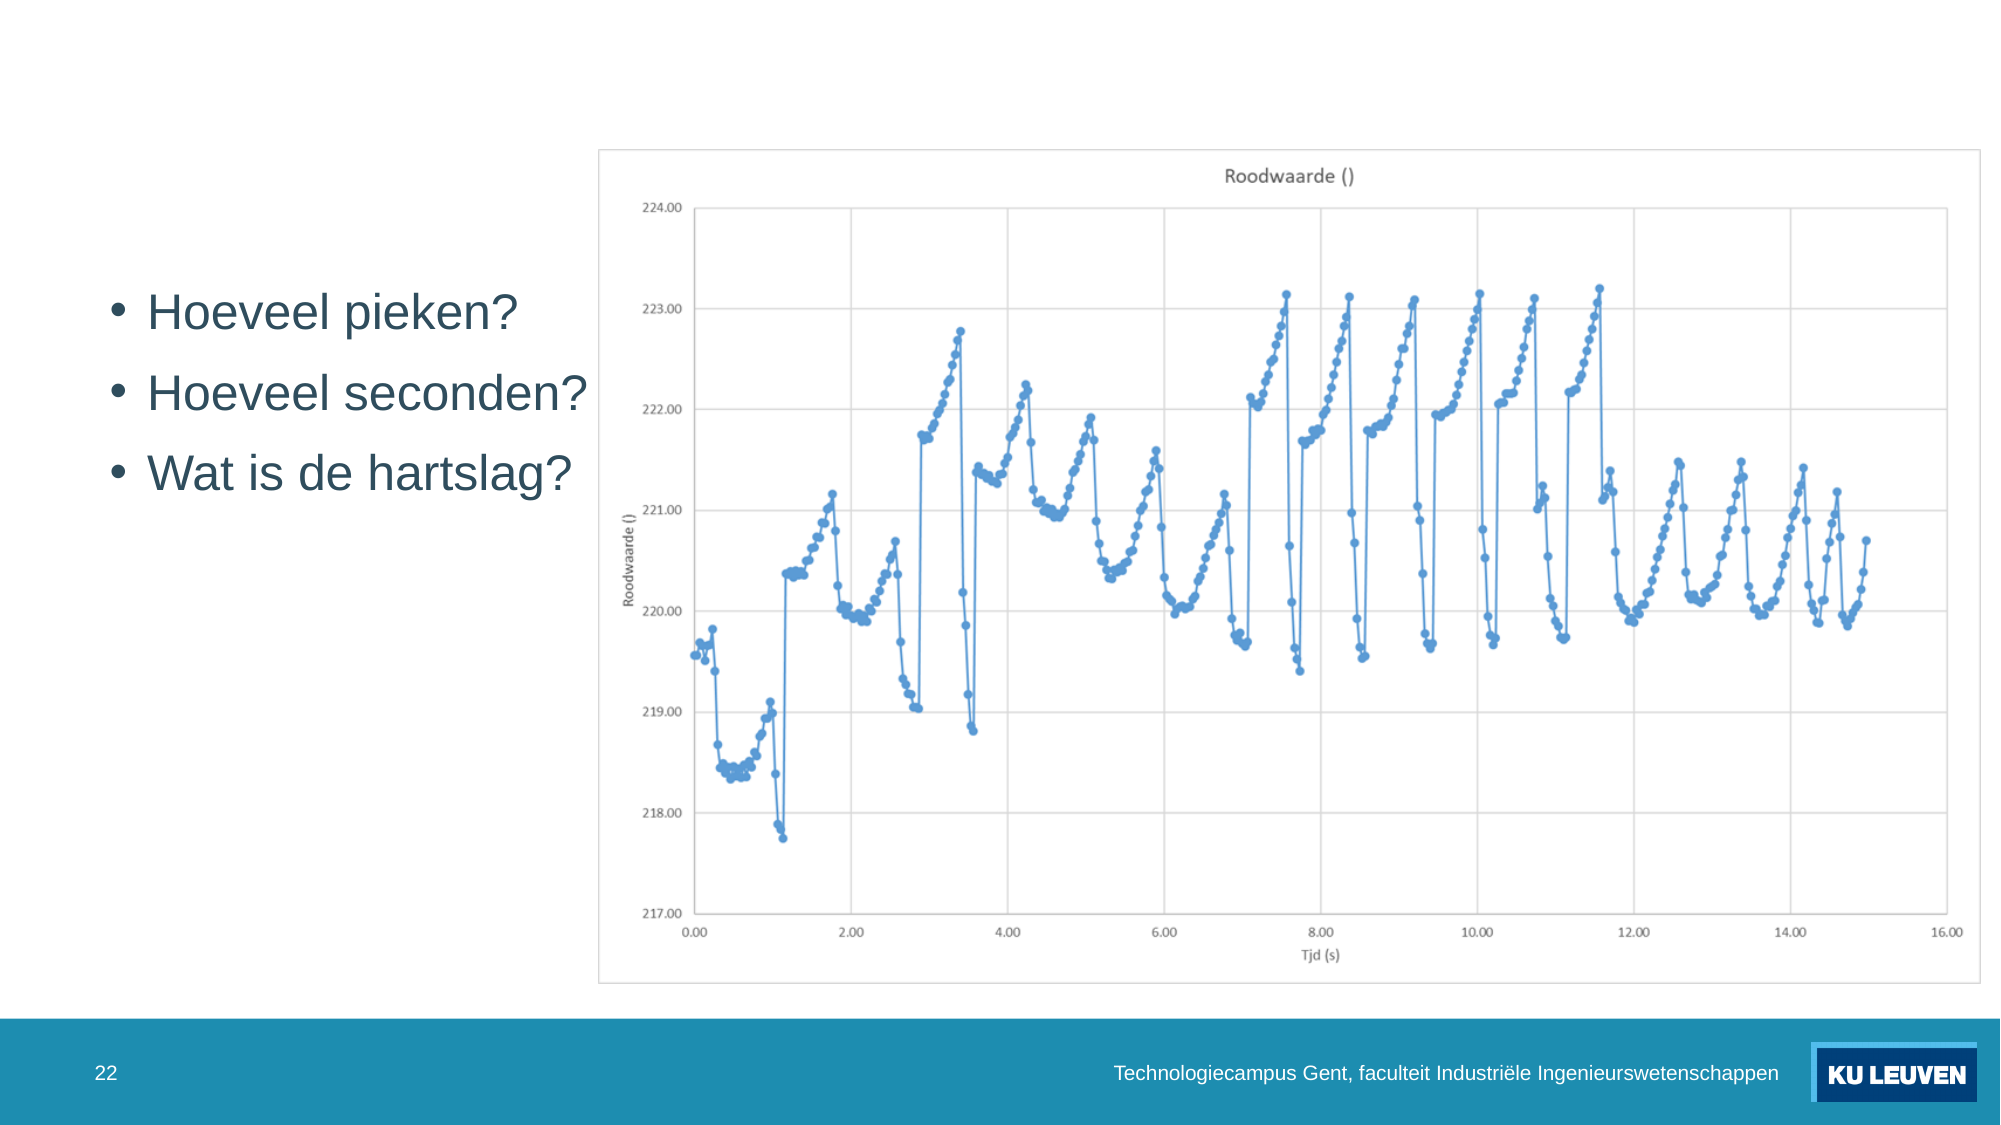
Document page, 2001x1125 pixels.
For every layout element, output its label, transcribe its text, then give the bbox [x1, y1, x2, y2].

list Hoeveel pieken? Hoeveel seconden? Wat is de hartslag? [94, 271, 1906, 1004]
footer Technologiecampus Gent, faculteit Industriële Ingenieurswetenschappen [989, 1018, 1809, 1125]
picture [1811, 1042, 1977, 1102]
picture [598, 149, 1981, 984]
slide_number 22 [94, 1018, 201, 1125]
